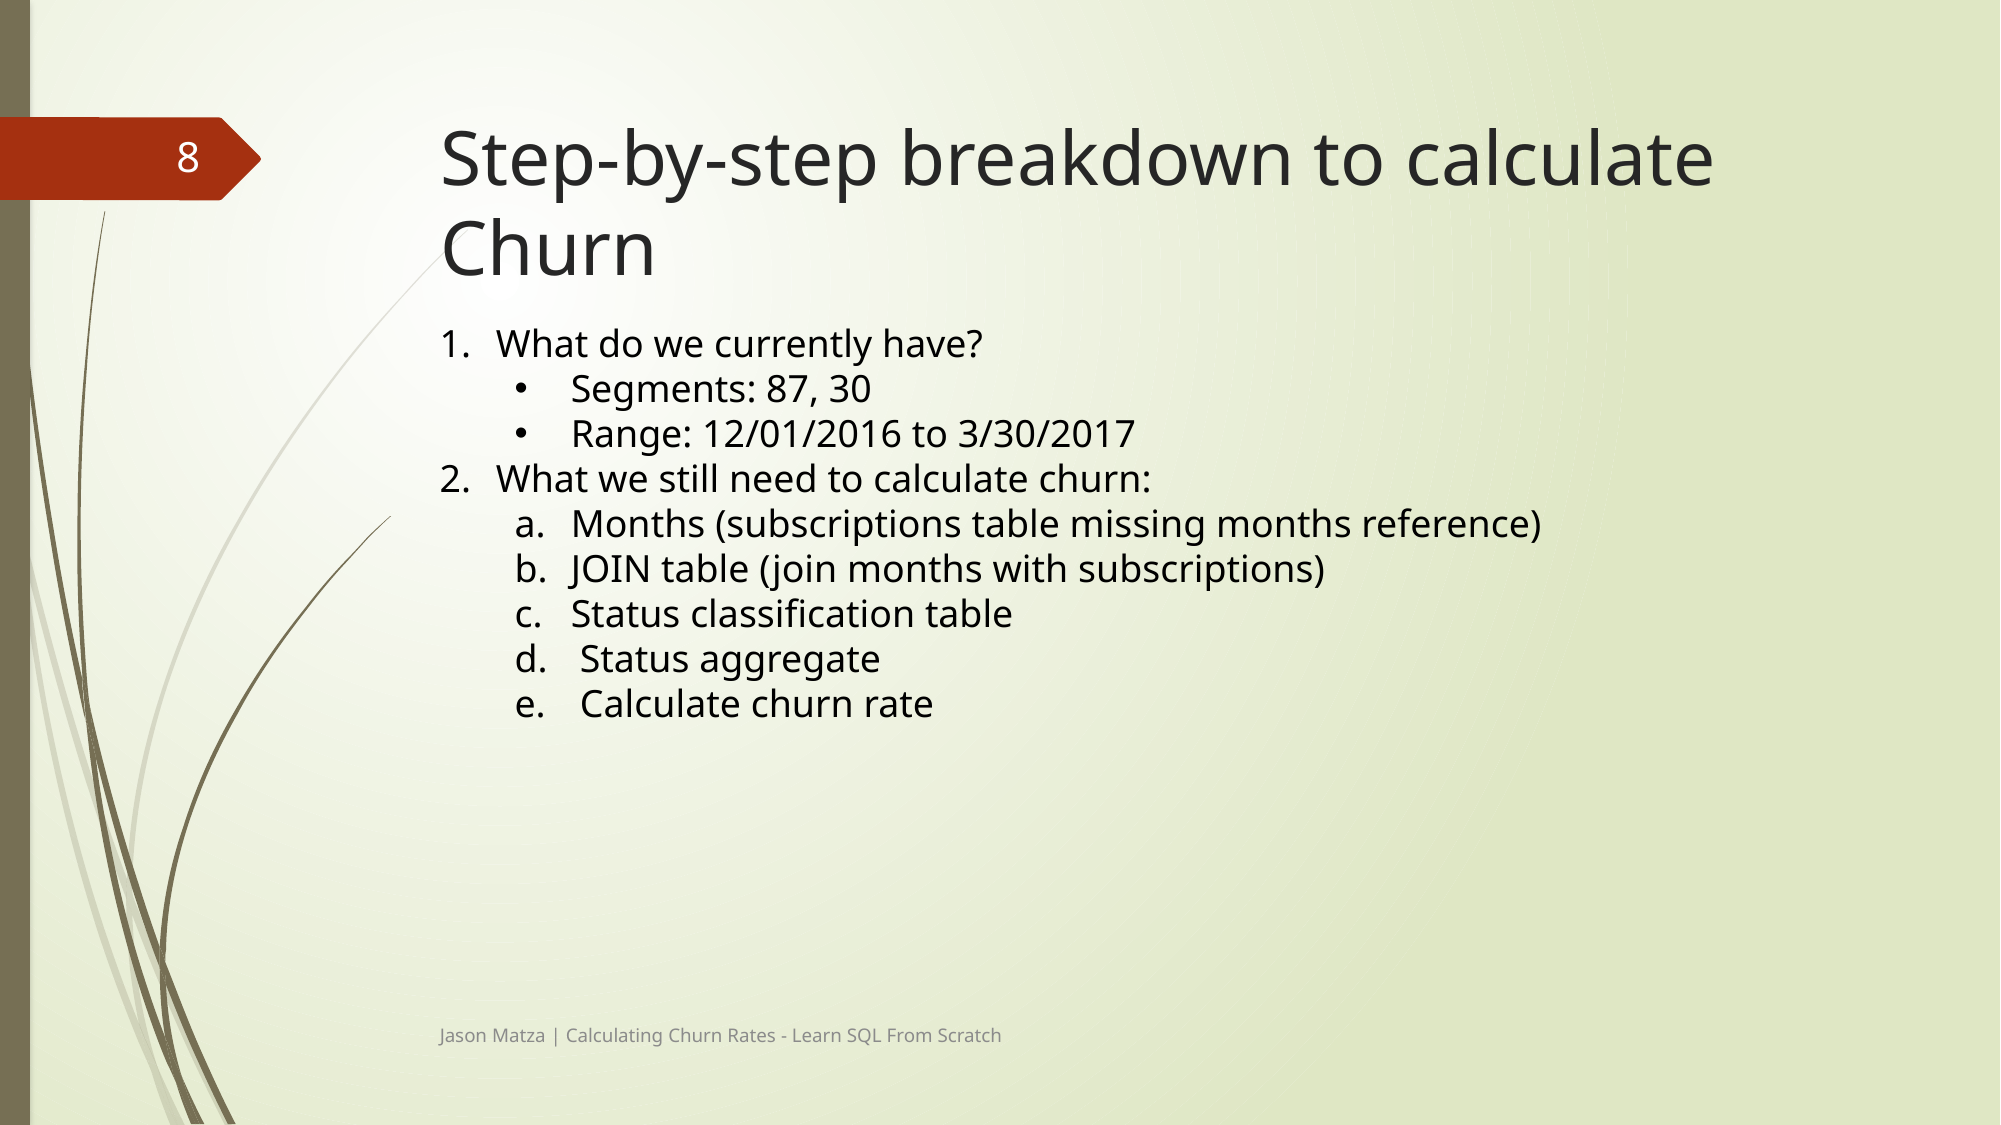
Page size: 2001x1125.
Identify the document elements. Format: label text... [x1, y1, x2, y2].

title Step-by-step breakdown to calculate Churn [425, 102, 1888, 312]
footer Jason Matza | Calculating Churn Rates - Learn SQL From Scratch [424, 1006, 1675, 1067]
text_box What do we currently have? Segments: 87, 30 Range: 12/01/2016 to 3/30/2017 What we still need to calculate churn: Months (subscriptions table missing months reference) JOIN table (join months with subscriptions) Status classification table Status aggregate Calculate churn rate [424, 312, 1888, 823]
slide_number 8 [87, 129, 216, 190]
